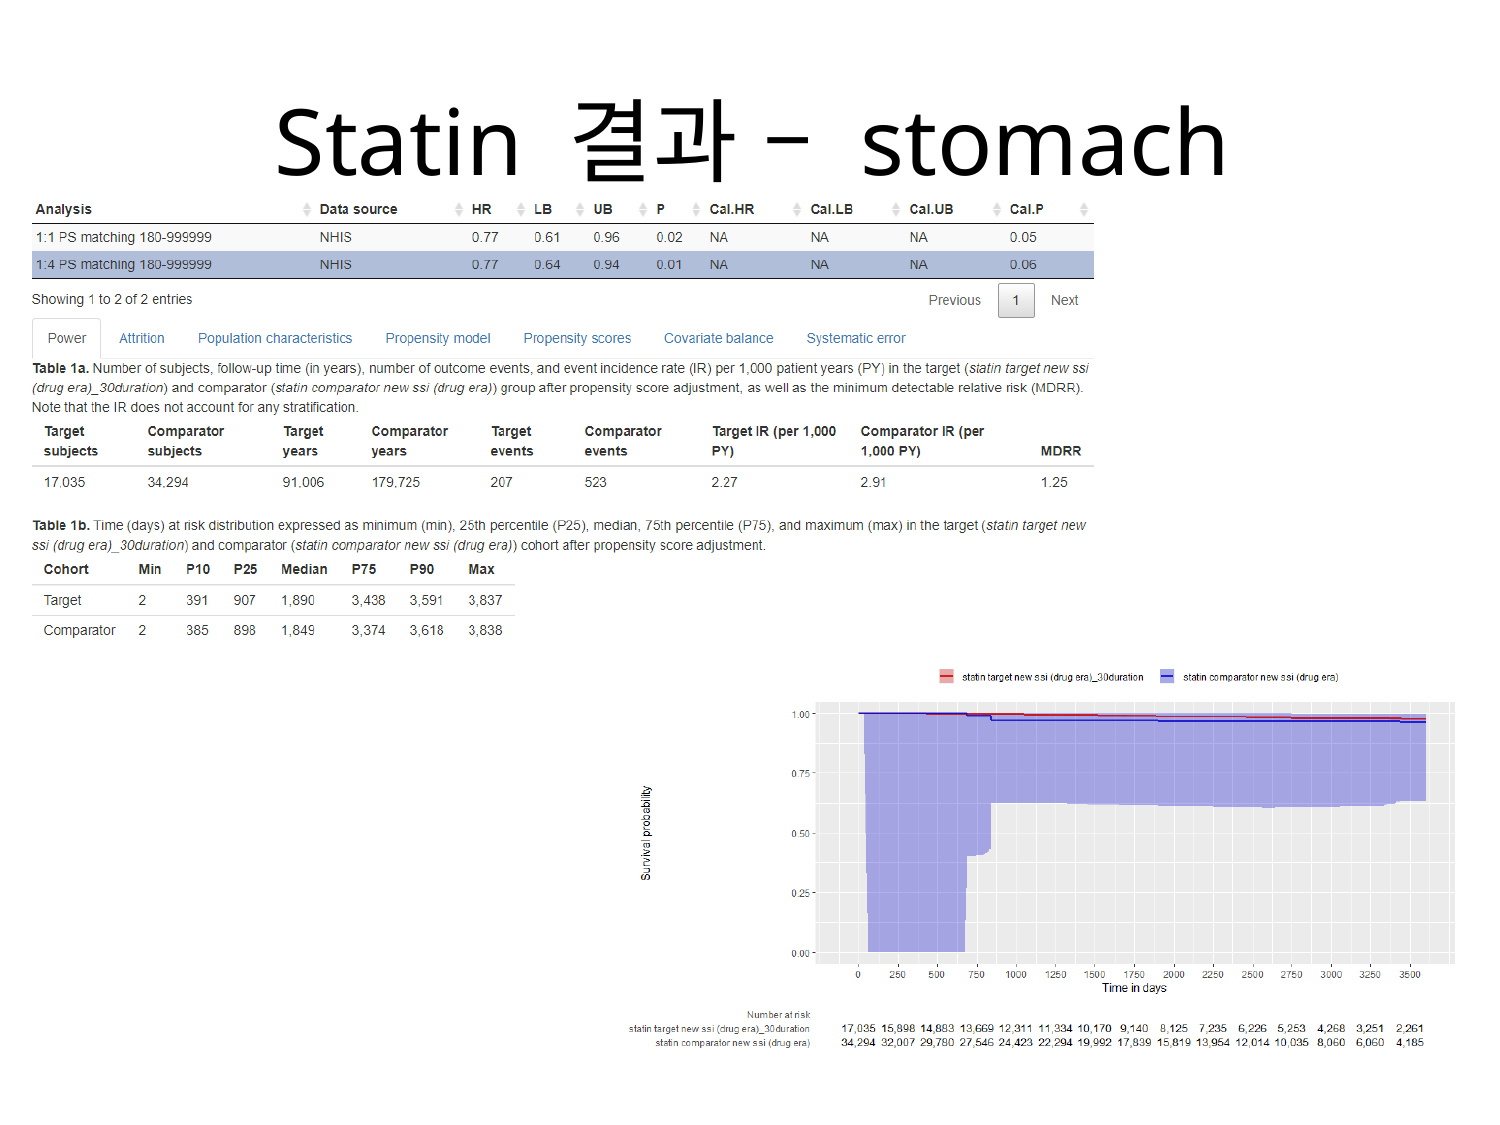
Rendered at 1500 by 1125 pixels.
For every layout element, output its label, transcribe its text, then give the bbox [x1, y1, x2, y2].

title Statin 결과 – stomach [5, 45, 1500, 233]
picture [29, 196, 1105, 651]
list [607, 656, 1461, 1086]
